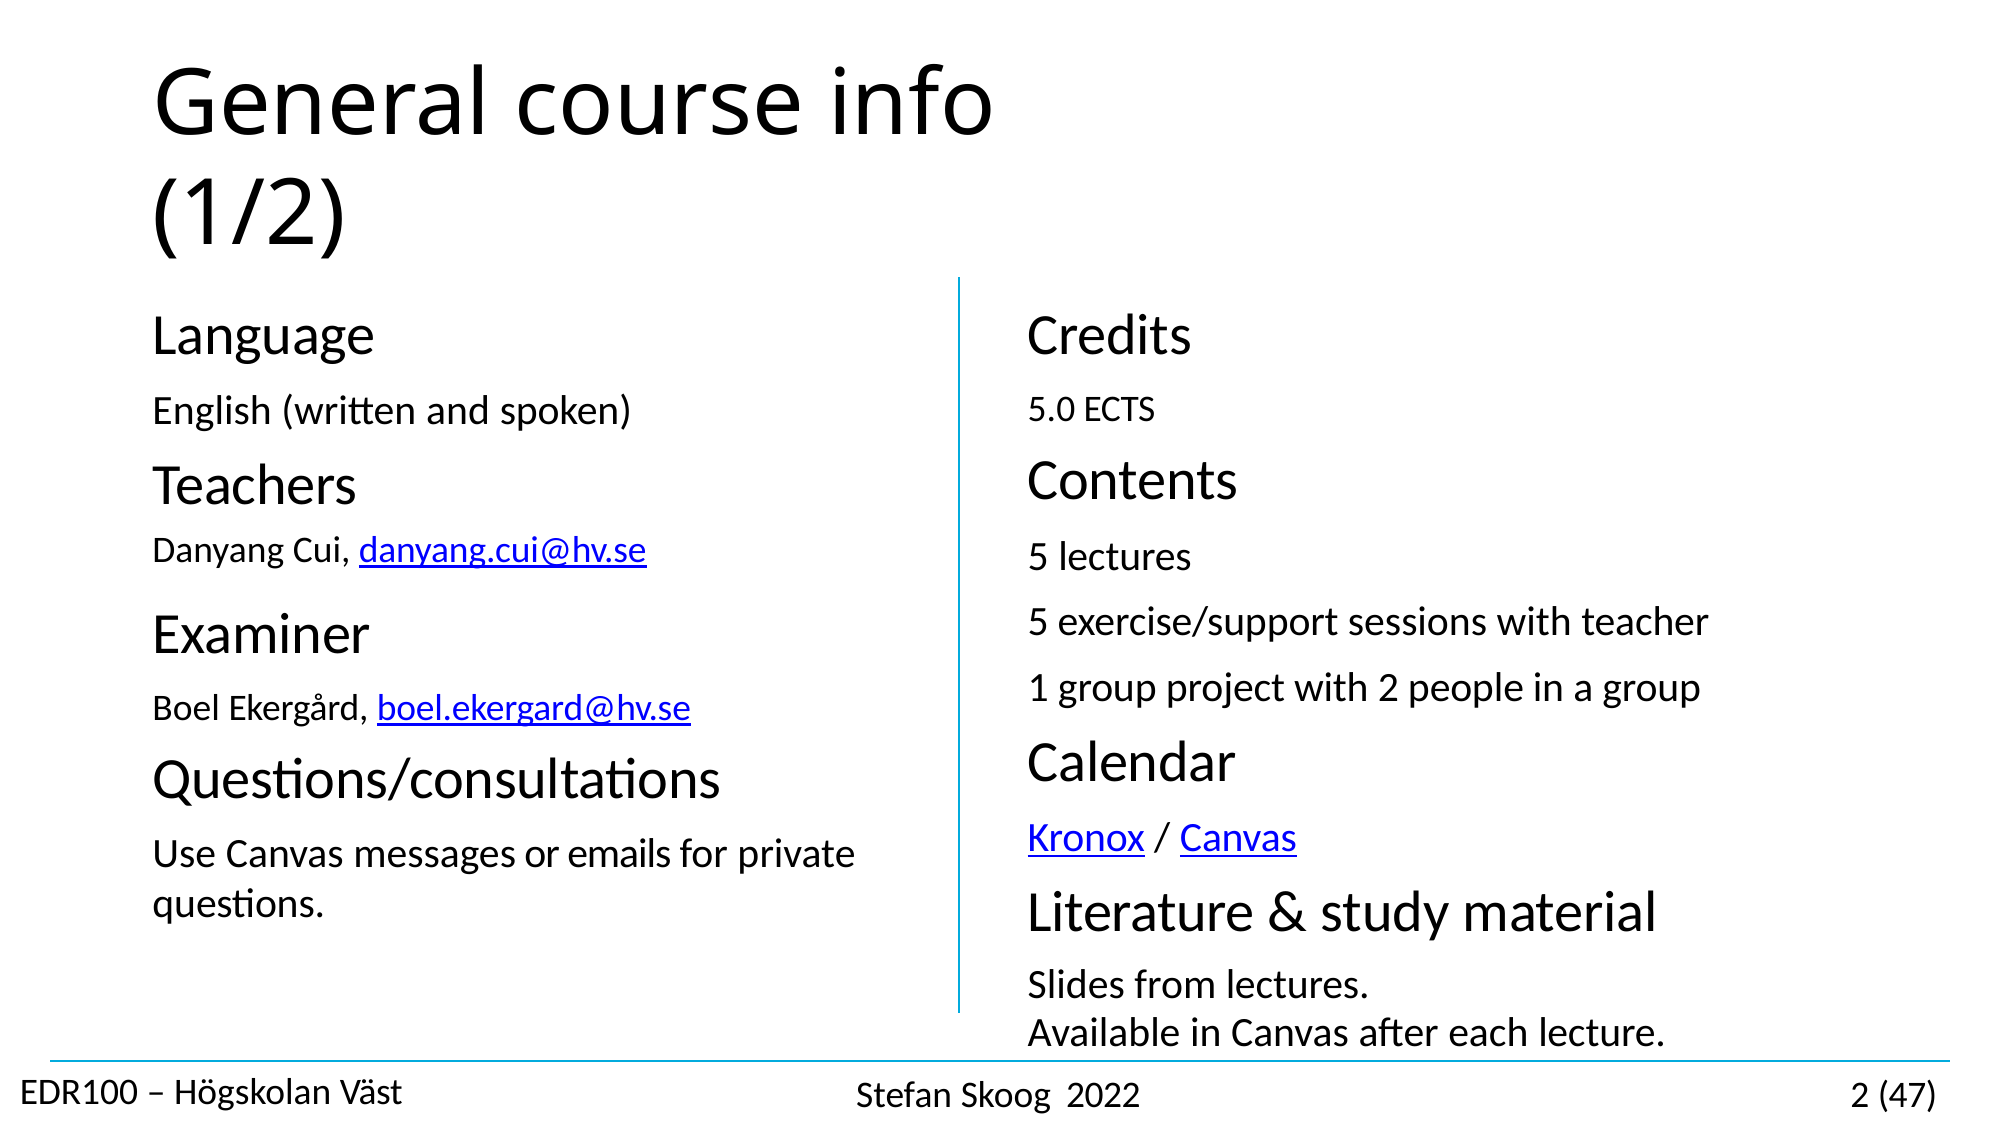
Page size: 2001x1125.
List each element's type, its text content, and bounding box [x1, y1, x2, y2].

list Credits 5.0 ECTS Contents 5 lectures 5 exercise/support sessions with teacher 1 group project with 2 people in a group Calendar Kronox / Canvas Literature & study material Slides from lectures. Available in Canvas after each lecture. [1025, 266, 1775, 1055]
slide_number Stefan Skoog 2022 [853, 1076, 1147, 1125]
list Language English (written and spoken) Teachers Danyang Cui, danyang.cui@hv.se Examiner Boel Ekergård, boel.ekergard@hv.se Questions/consultations Use Canvas messages or emails for private questions. [150, 270, 973, 934]
slide_number 2 (47) [1844, 1076, 1960, 1125]
title General course info (1/2) [150, 40, 1073, 264]
footer EDR100 – Högskolan Väst [17, 1074, 407, 1125]
